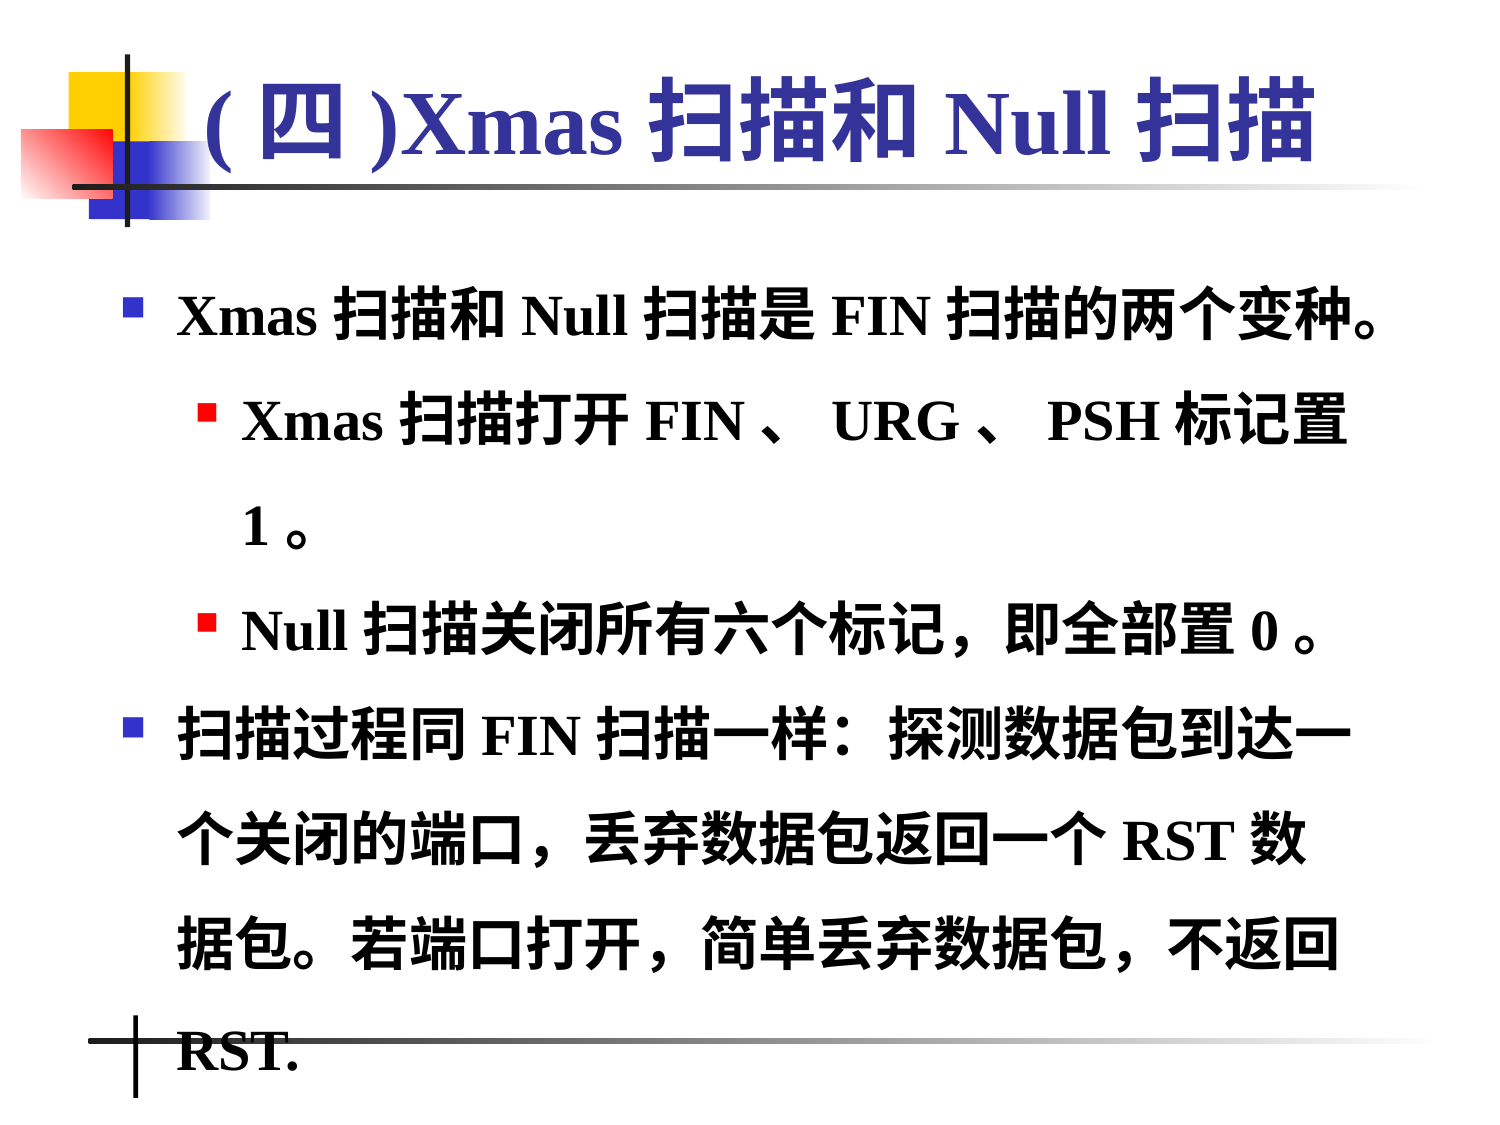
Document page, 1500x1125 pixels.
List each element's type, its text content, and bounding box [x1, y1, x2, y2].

title (四)Xmas扫描和Null扫描 [188, 23, 1468, 181]
list Xmas扫描和Null扫描是FIN扫描的两个变种。 Xmas扫描打开FIN、URG、PSH标记置1。 Null扫描关闭所有六个标记，即全部置0。 扫描过程同FIN扫描一样：探测数据包到达一个关闭的端口，丢弃数据包返回一个RST数据包。若端口打开，简单丢弃数据包，不返回RST. [104, 234, 1381, 910]
